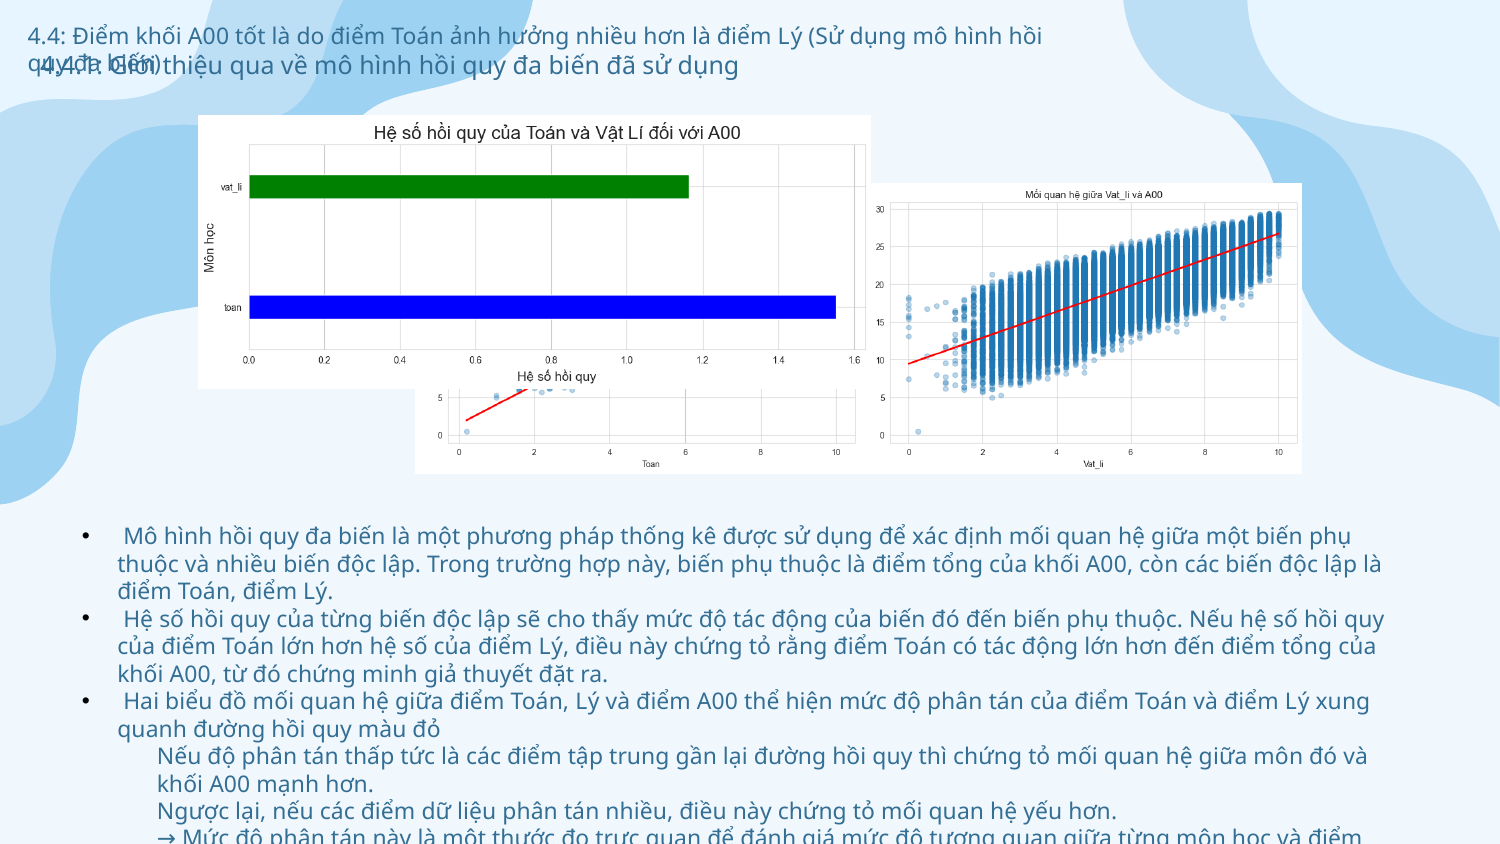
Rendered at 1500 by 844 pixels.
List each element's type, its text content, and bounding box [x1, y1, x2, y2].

text_box Mô hình hồi quy đa biến là một phương pháp thống kê được sử dụng để xác định mối quan hệ giữa một biến phụ thuộc và nhiều biến độc lập. Trong trường hợp này, biến phụ thuộc là điểm tổng của khối A00, còn các biến độc lập là điểm Toán, điểm Lý. Hệ số hồi quy của từng biến độc lập sẽ cho thấy mức độ tác động của biến đó đến biến phụ thuộc. Nếu hệ số hồi quy của điểm Toán lớn hơn hệ số của điểm Lý, điều này chứng tỏ rằng điểm Toán có tác động lớn hơn đến điểm tổng của khối A00, từ đó chứng minh giả thuyết đặt ra. Hai biểu đồ mối quan hệ giữa điểm Toán, Lý và điểm A00 thể hiện mức độ phân tán của điểm Toán và điểm Lý xung quanh đường hồi quy màu đỏ Nếu độ phân tán thấp tức là các điểm tập trung gần lại đường hồi quy thì chứng tỏ mối quan hệ giữa môn đó và khối A00 mạnh hơn. Ngược lại, nếu các điểm dữ liệu phân tán nhiều, điều này chứng tỏ mối quan hệ yếu hơn. → Mức độ phân tán này là một thước đo trực quan để đánh giá mức độ tương quan giữa từng môn học và điểm tổng khối A00, từ đó xác định mức độ ảnh hưởng của từng môn đến kết quả tổng. [67, 514, 1433, 844]
text_box 4.4.1: Giới thiệu qua về mô hình hồi quy đa biến đã sử dụng [25, 41, 824, 87]
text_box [198, 115, 1302, 475]
text_box 4.4: Điểm khối A00 tốt là do điểm Toán ảnh hưởng nhiều hơn là điểm Lý (Sử dụng mô hình hồi quy đa biến) [12, 13, 1060, 84]
